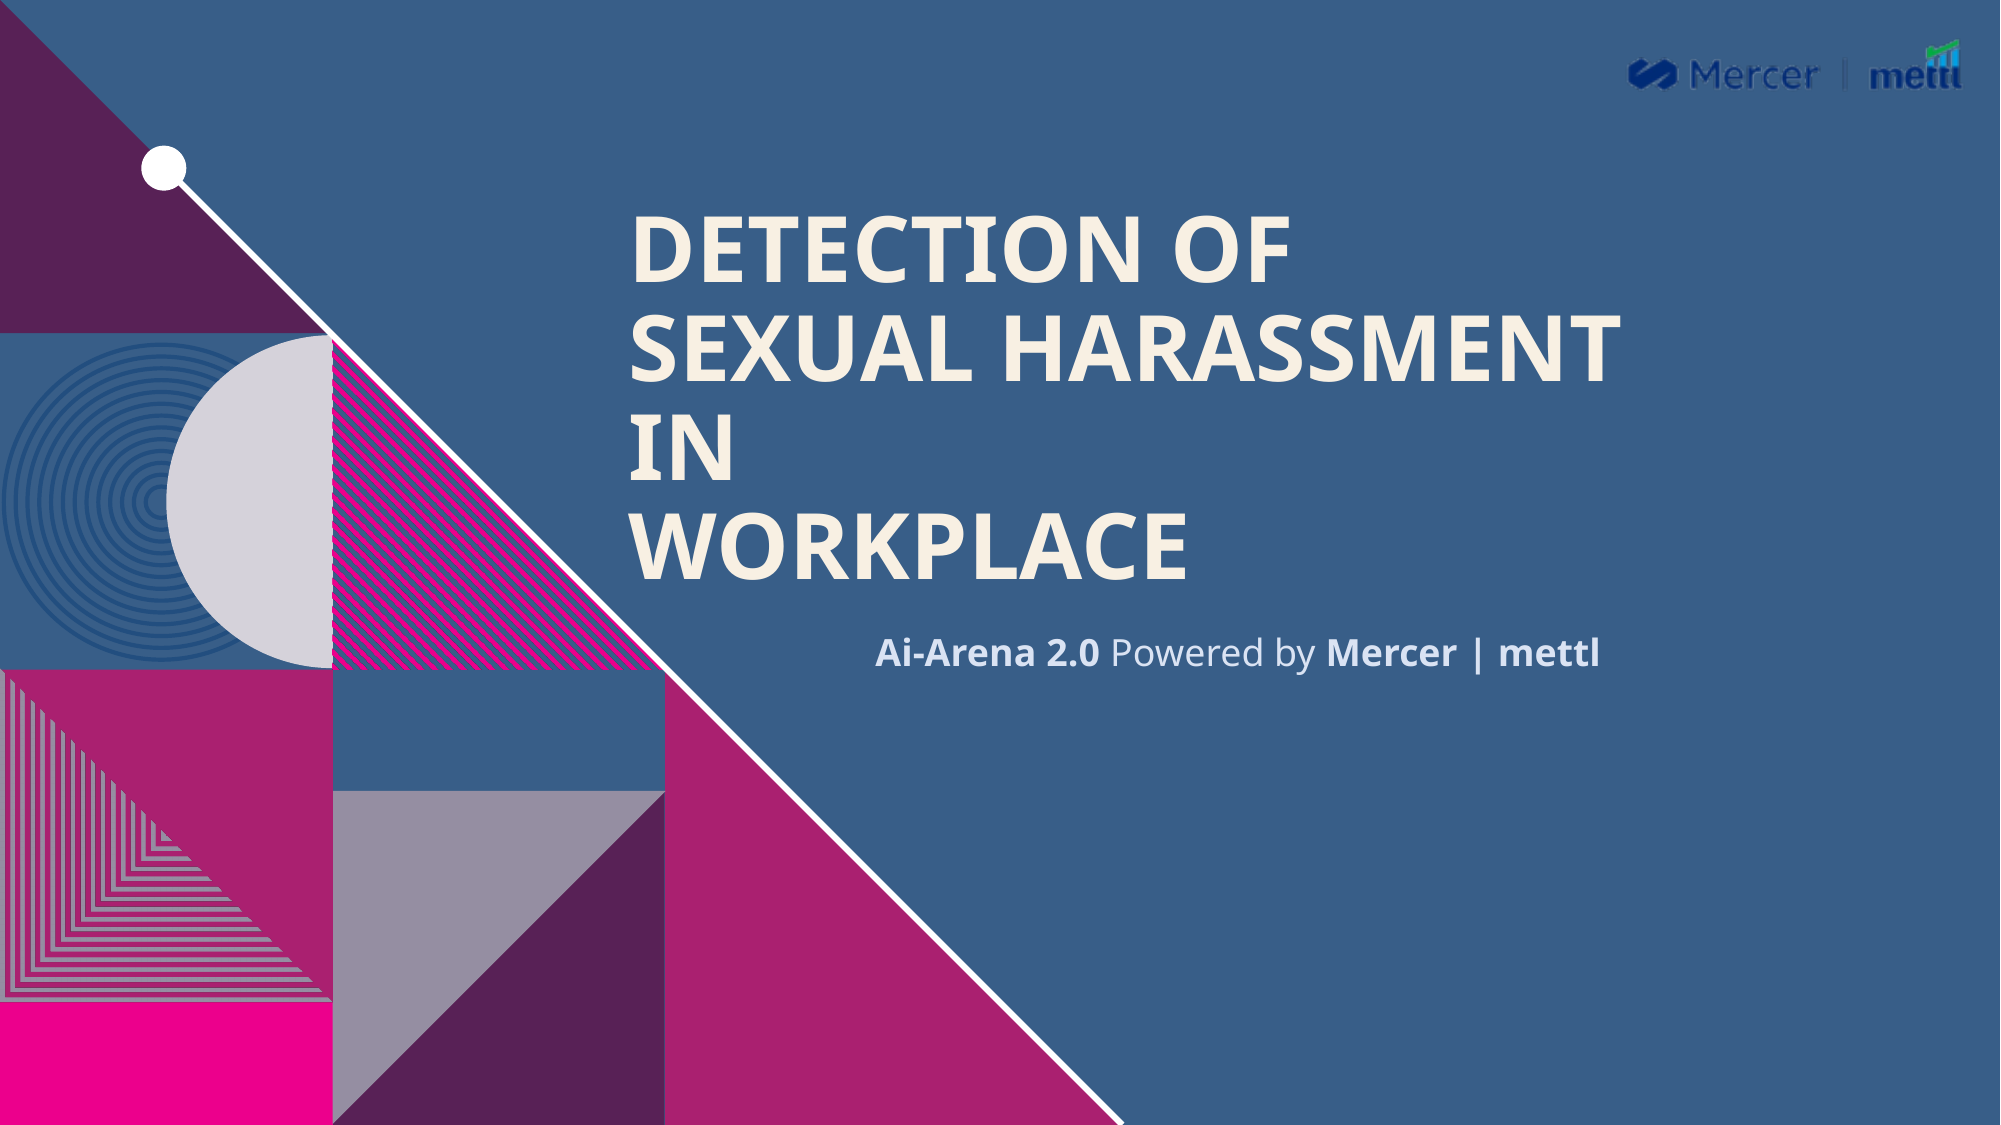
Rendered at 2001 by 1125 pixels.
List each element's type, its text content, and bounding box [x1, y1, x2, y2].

picture [339, 336, 666, 663]
picture [0, 340, 662, 1002]
picture [1591, 0, 2000, 132]
title Detection of sexual harassment In Workplace [613, 214, 1673, 607]
subtitle Ai-Arena 2.0 Powered by Mercer | mettl [860, 620, 1797, 704]
